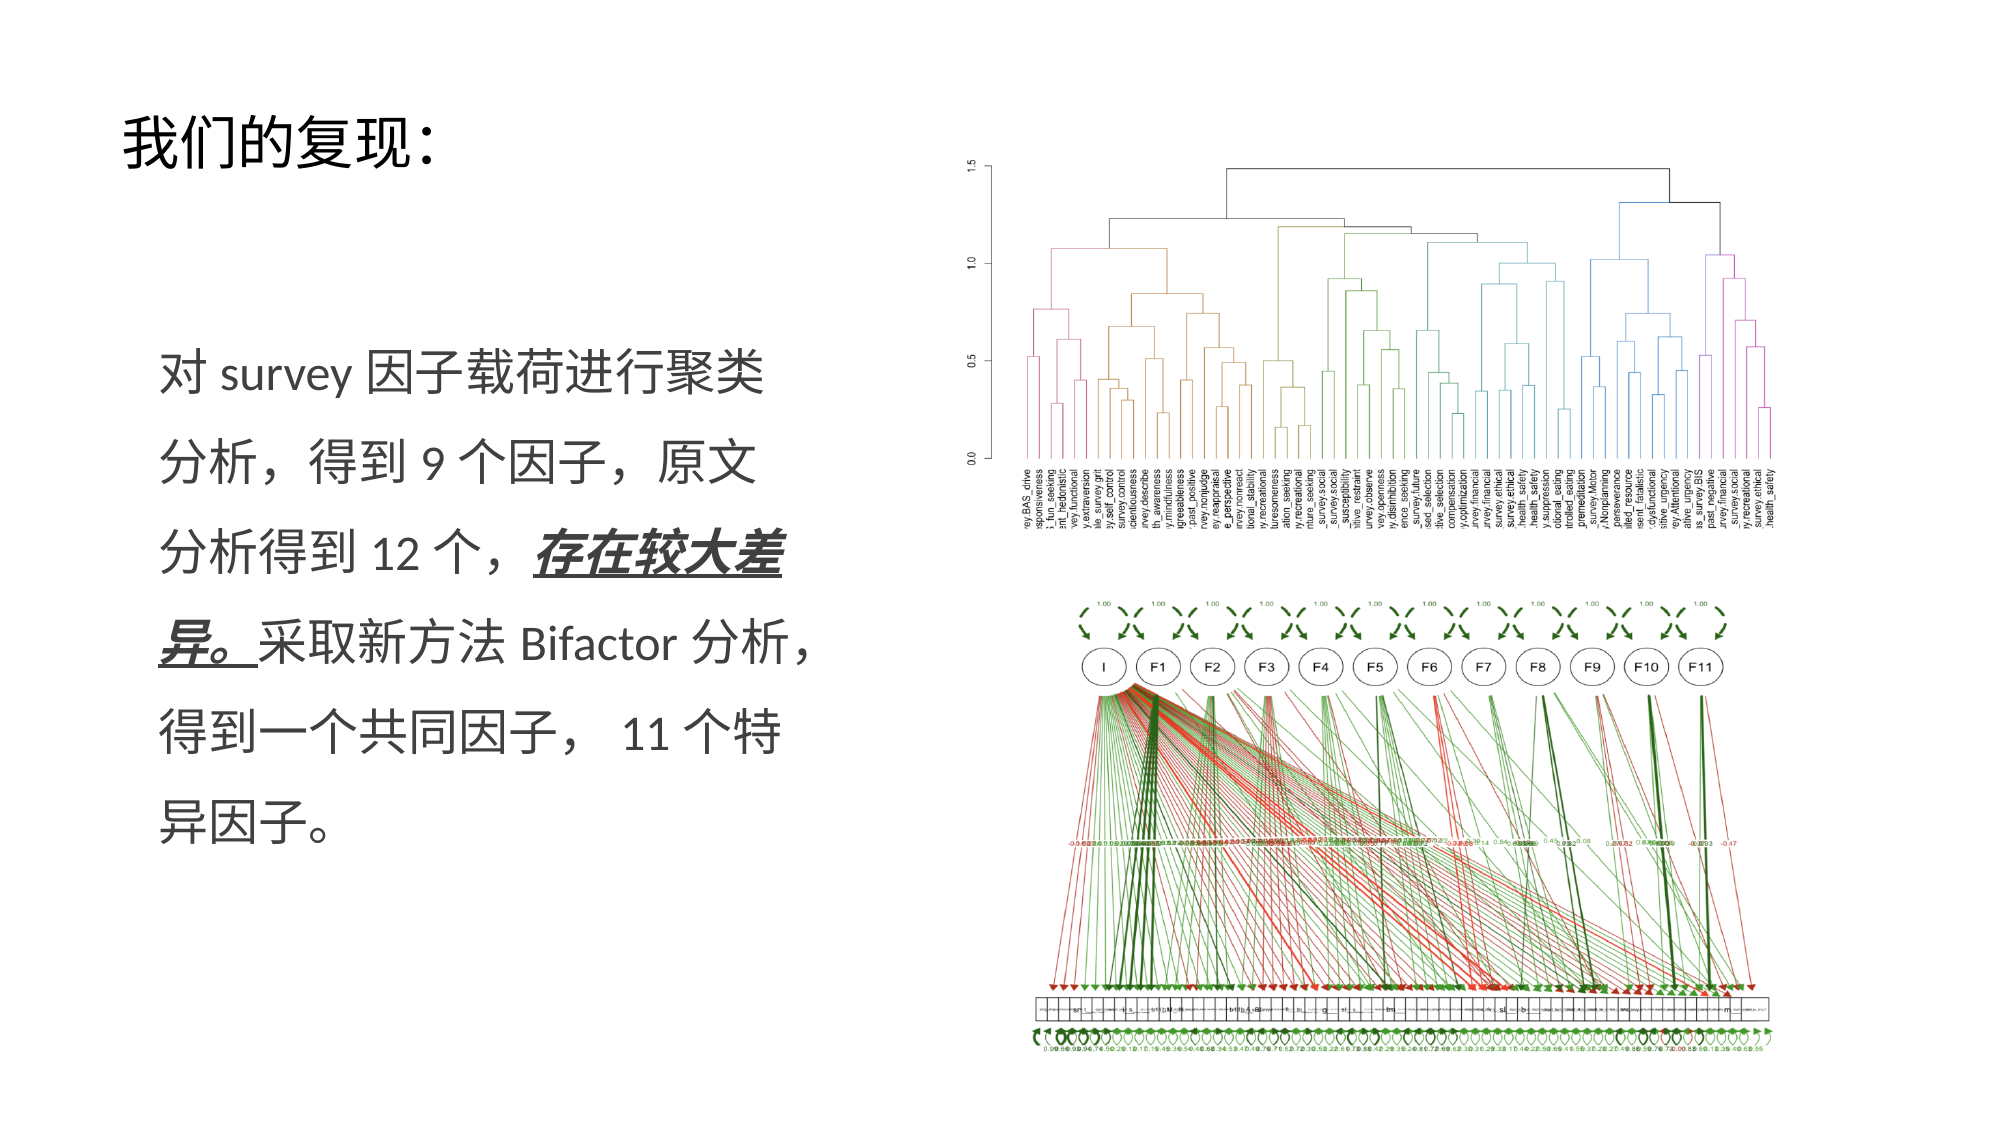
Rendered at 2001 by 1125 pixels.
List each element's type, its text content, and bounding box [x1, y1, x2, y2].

title 我们的复现： [106, 42, 1623, 250]
picture [958, 113, 1824, 532]
picture [982, 584, 1848, 1094]
list 对survey因子载荷进行聚类分析，得到9个因子，原文分析得到12个，存在较大差异。采取新方法Bifactor分析，得到一个共同因子，11个特异因子。 [143, 302, 813, 1125]
